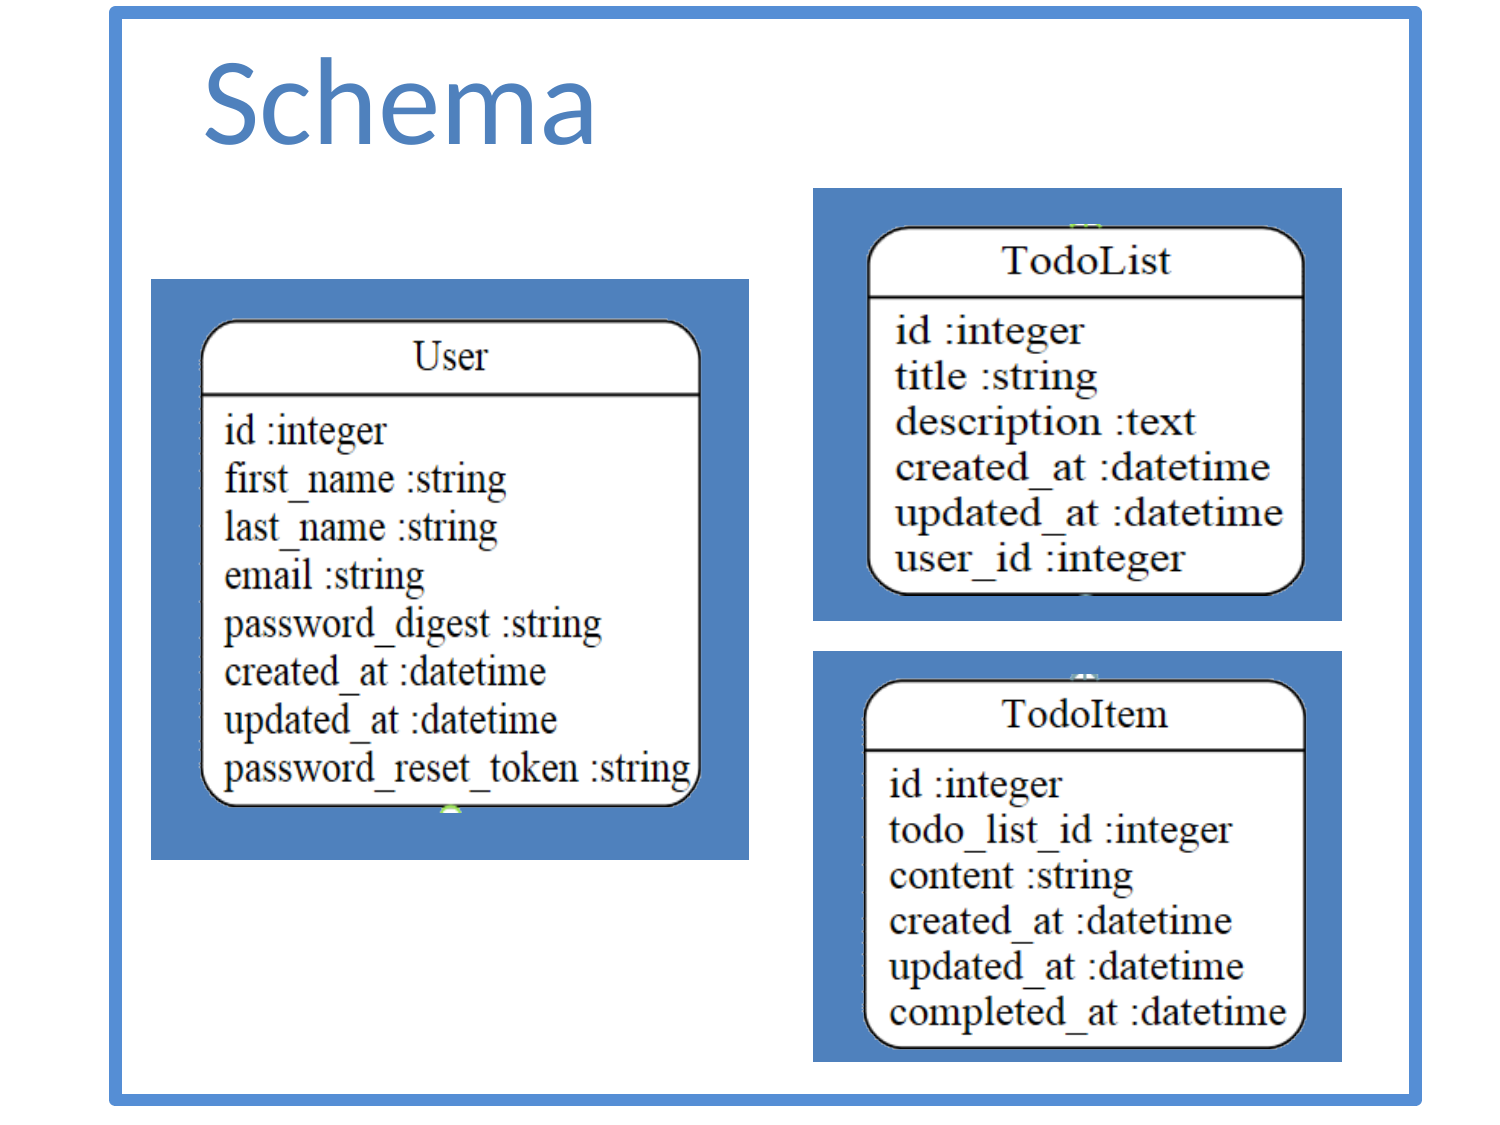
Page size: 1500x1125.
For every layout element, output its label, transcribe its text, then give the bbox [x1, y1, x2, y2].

picture [187, 312, 716, 813]
table_header [813, 188, 1342, 621]
text_box Schema [187, 12, 988, 178]
text_box [113, 10, 1417, 1102]
picture [837, 224, 1351, 596]
picture [859, 674, 1313, 1054]
table_header [151, 279, 749, 860]
table_header [813, 651, 1342, 1062]
